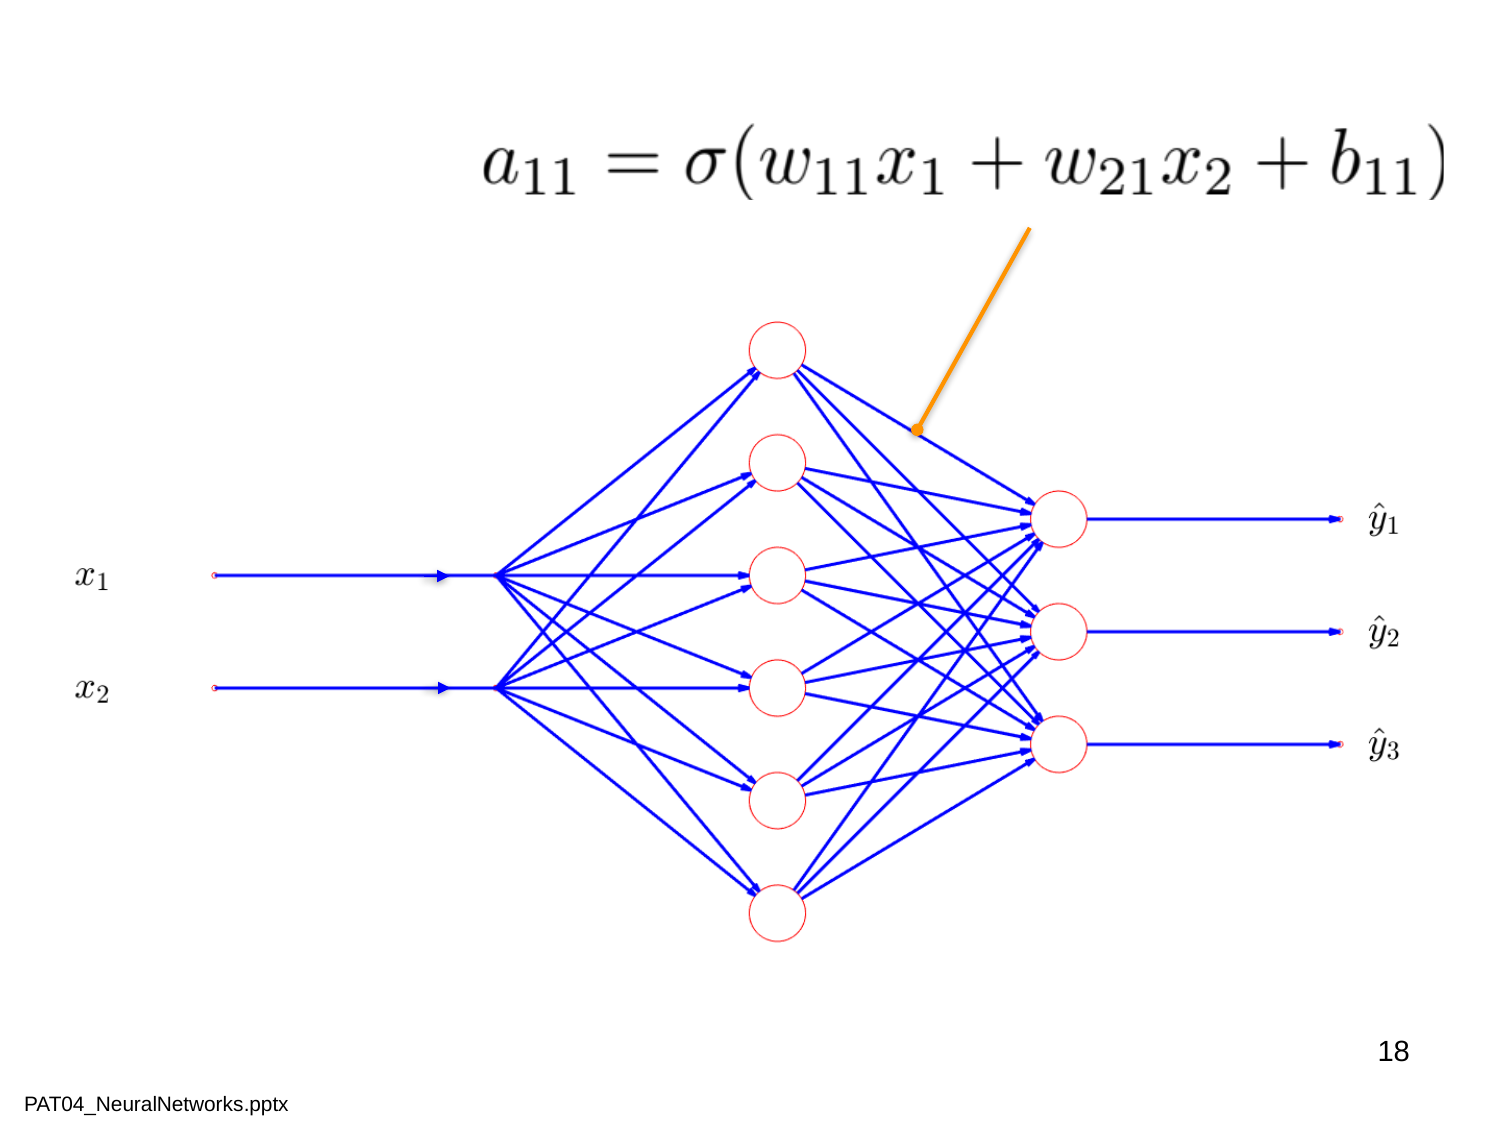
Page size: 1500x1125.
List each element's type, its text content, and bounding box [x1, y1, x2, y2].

picture [39, 272, 1444, 1003]
picture [483, 122, 1444, 201]
footer PAT04_NeuralNetworks.pptx [0, 1083, 395, 1125]
slide_number 18 [1074, 1024, 1426, 1103]
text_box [917, 227, 1031, 431]
